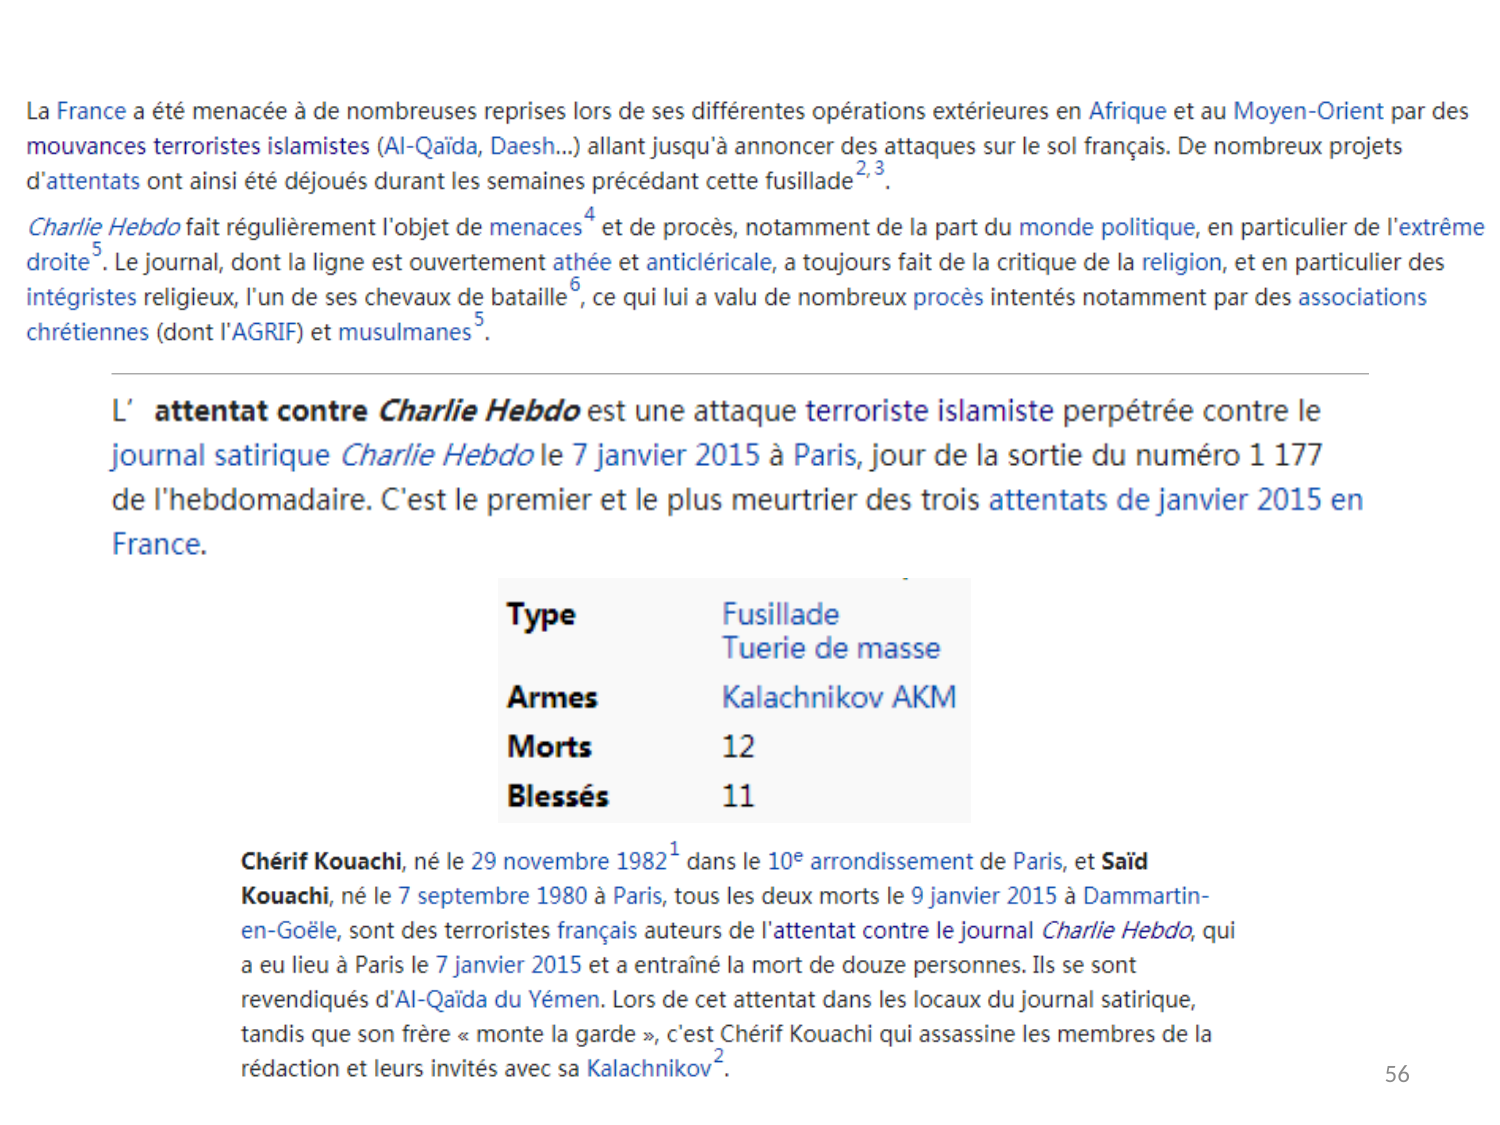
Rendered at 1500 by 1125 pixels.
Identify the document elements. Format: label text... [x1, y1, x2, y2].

picture [227, 831, 1242, 1083]
picture [498, 578, 972, 823]
picture [9, 86, 1495, 351]
picture [100, 373, 1370, 563]
slide_number 56 [1074, 1042, 1425, 1103]
